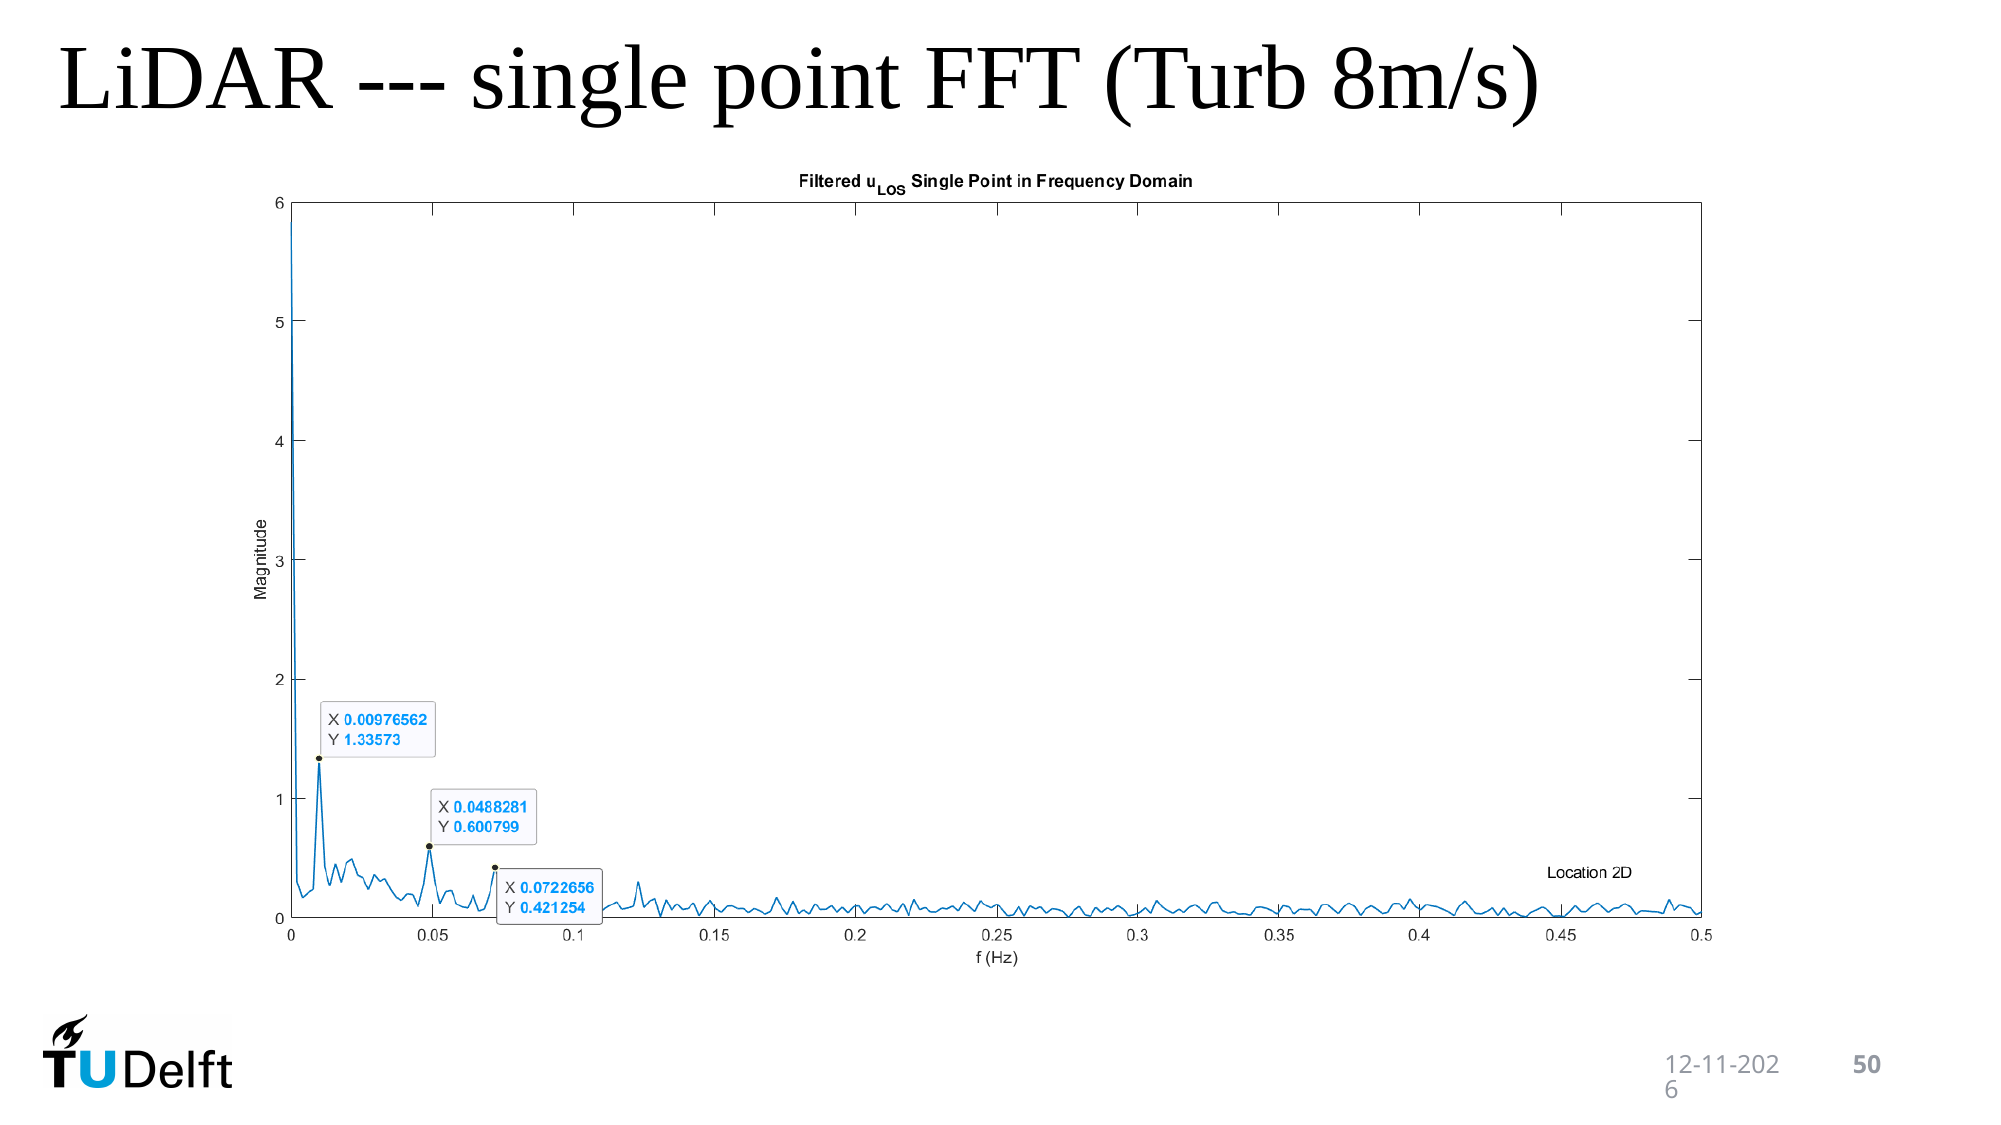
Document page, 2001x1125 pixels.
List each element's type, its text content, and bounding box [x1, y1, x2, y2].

title LiDAR --- single point FFT (Turb 8m/s) [43, 18, 1769, 141]
slide_number 50 [1833, 739, 1882, 1125]
picture [43, 135, 1874, 1088]
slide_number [1664, 1014, 1791, 1125]
